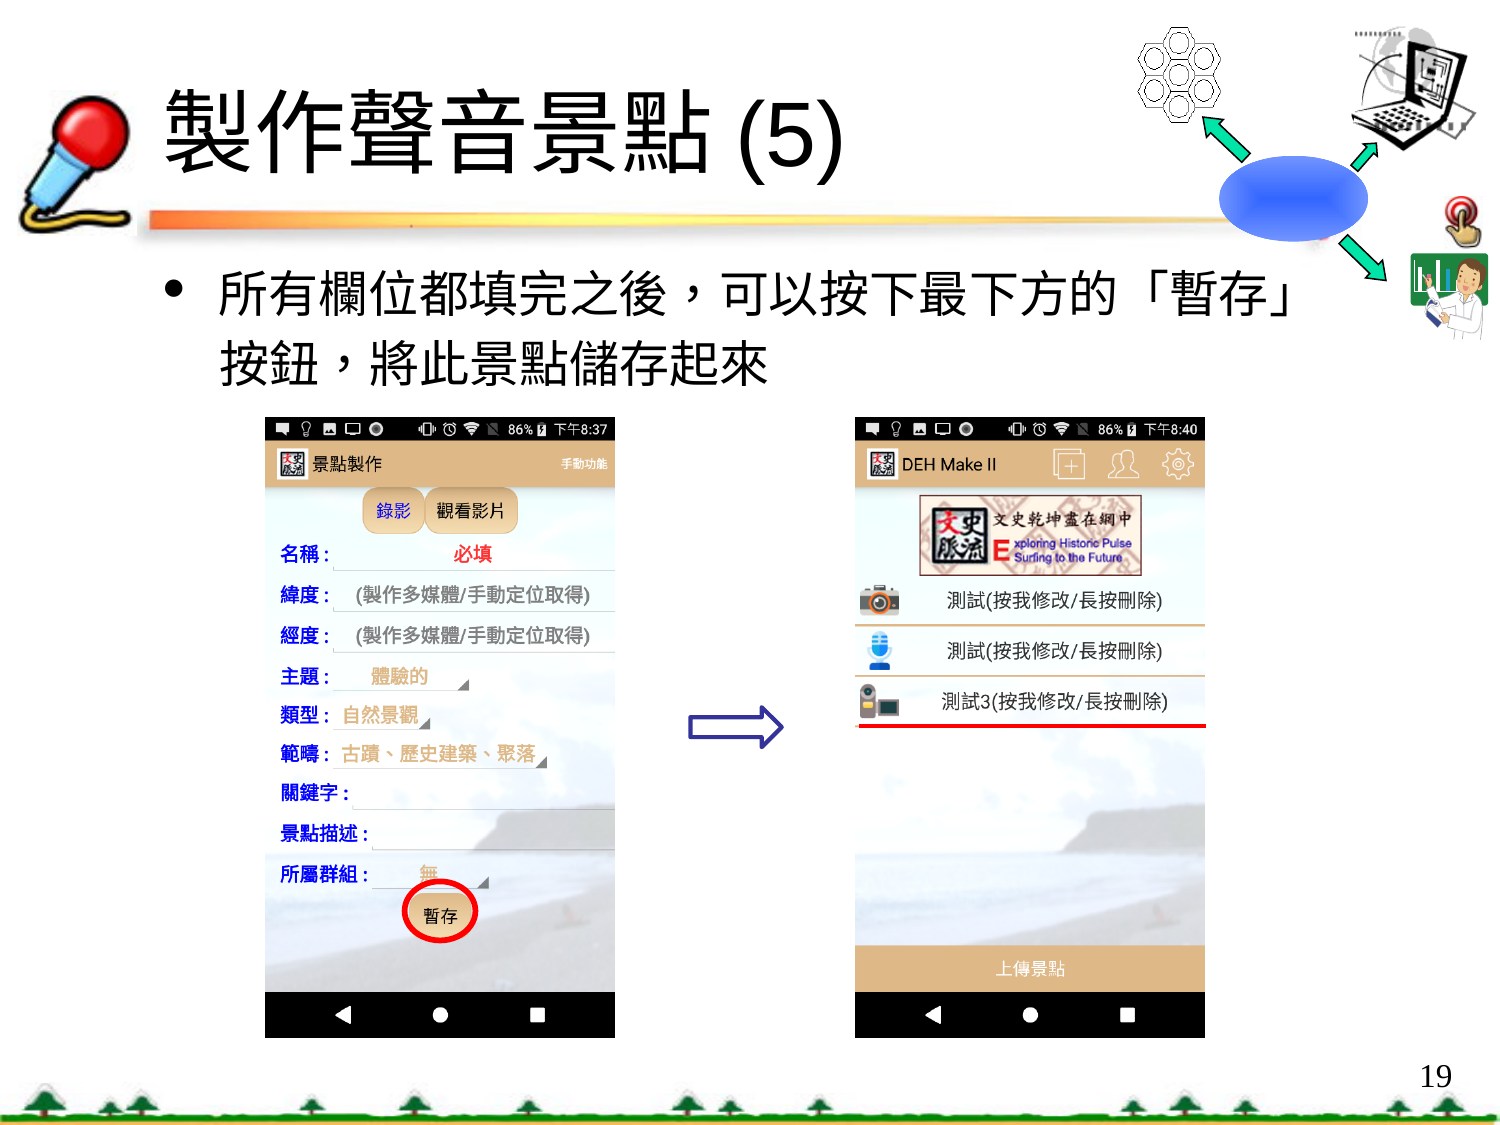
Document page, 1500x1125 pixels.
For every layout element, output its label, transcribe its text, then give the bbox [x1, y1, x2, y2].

picture [0, 1082, 1500, 1125]
picture [855, 416, 1205, 1038]
text_box [688, 705, 784, 750]
picture [265, 416, 615, 1038]
picture [1444, 196, 1483, 250]
picture [1351, 20, 1477, 159]
title 製作聲音景點(5) [147, 31, 1444, 193]
picture [1135, 20, 1223, 31]
list 所有欄位都填完之後，可以按下最下方的「暫存」 按鈕，將此景點儲存起來 [147, 255, 1446, 1035]
picture [17, 90, 1362, 268]
slide_number 19 [1281, 1046, 1468, 1088]
